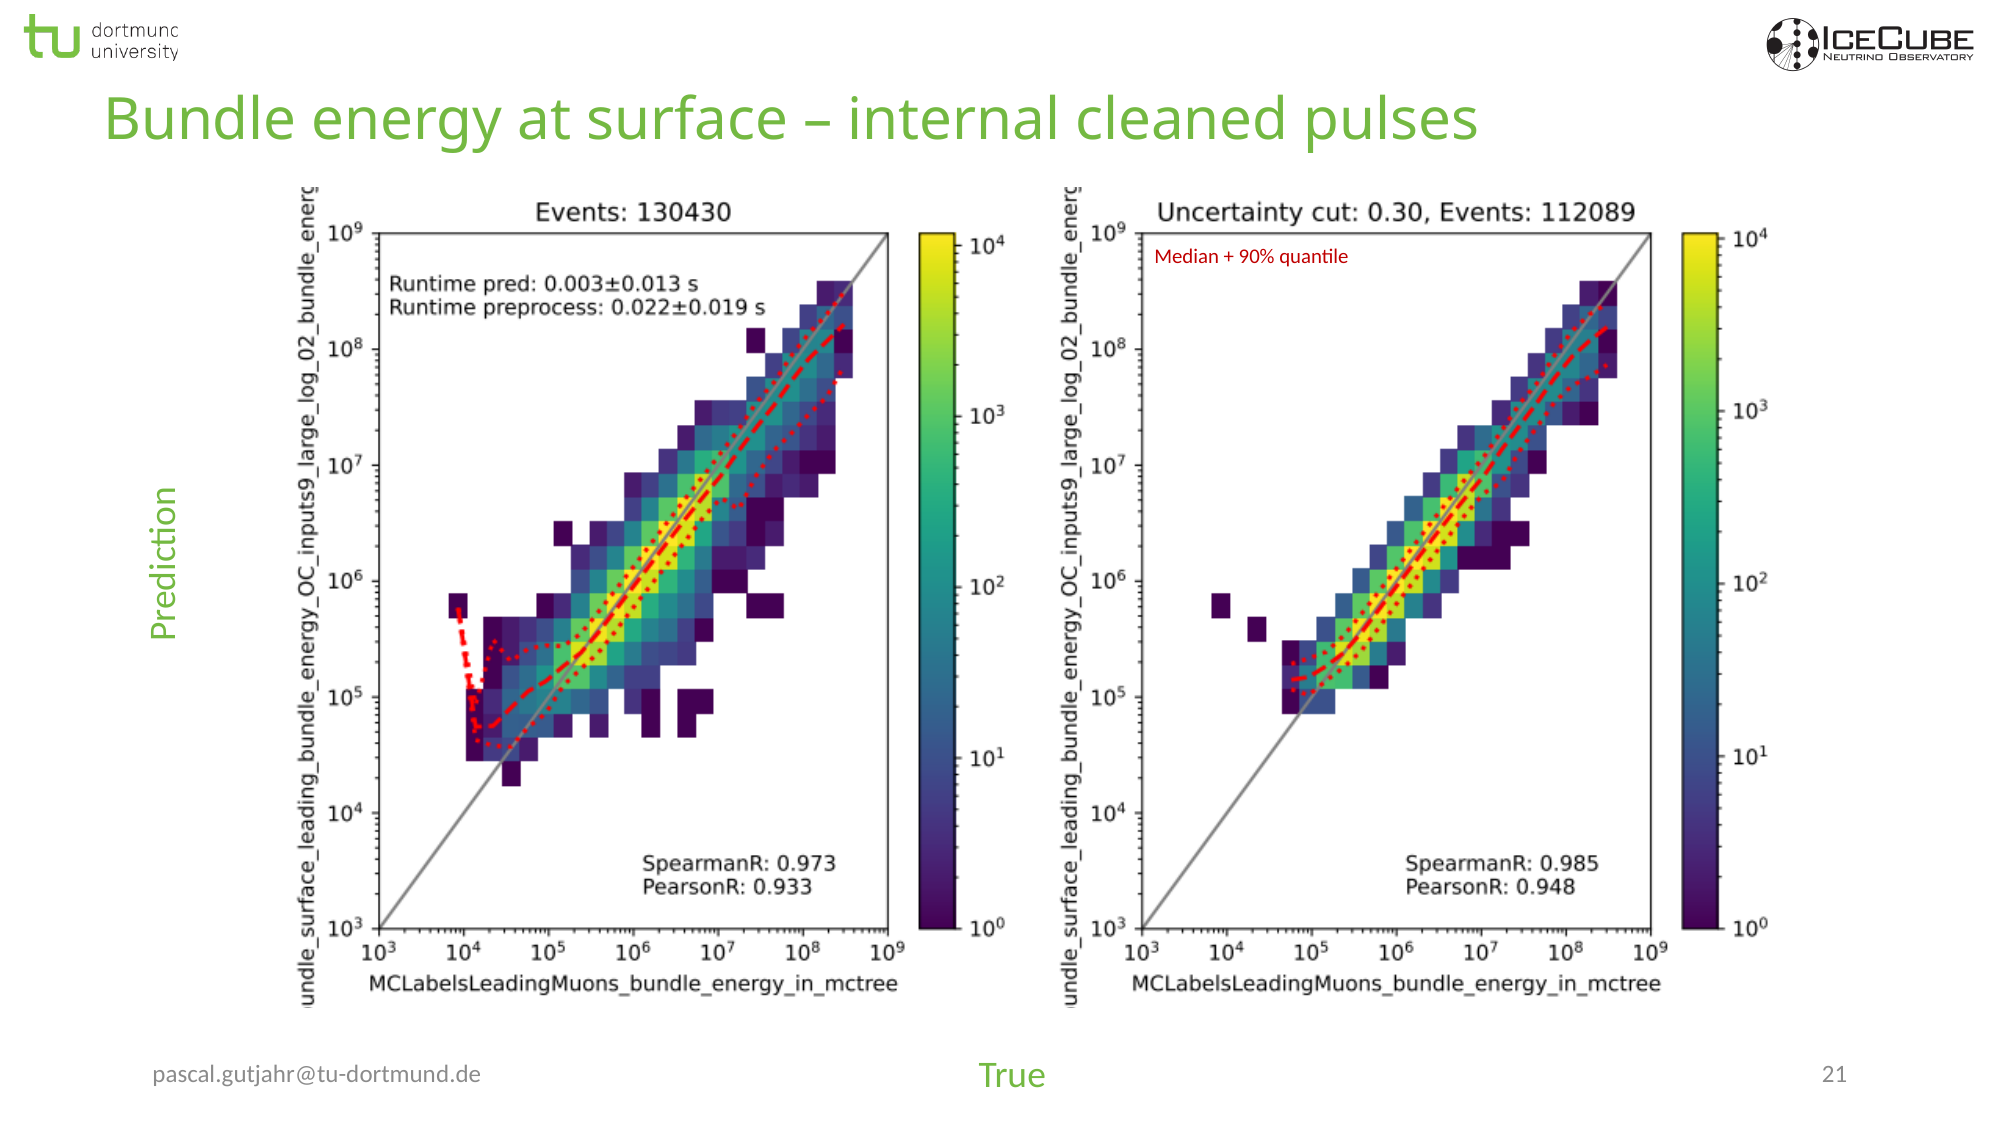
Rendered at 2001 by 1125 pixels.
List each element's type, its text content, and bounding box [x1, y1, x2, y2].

text_box Prediction [130, 446, 190, 657]
title Bundle energy at surface – internal cleaned pulses [88, 59, 1977, 182]
slide_number 21 [1412, 1042, 1863, 1103]
slide_number pascal.gutjahr@tu-dortmund.de [137, 1042, 588, 1103]
text_box True [963, 1042, 1148, 1103]
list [283, 187, 1782, 1008]
